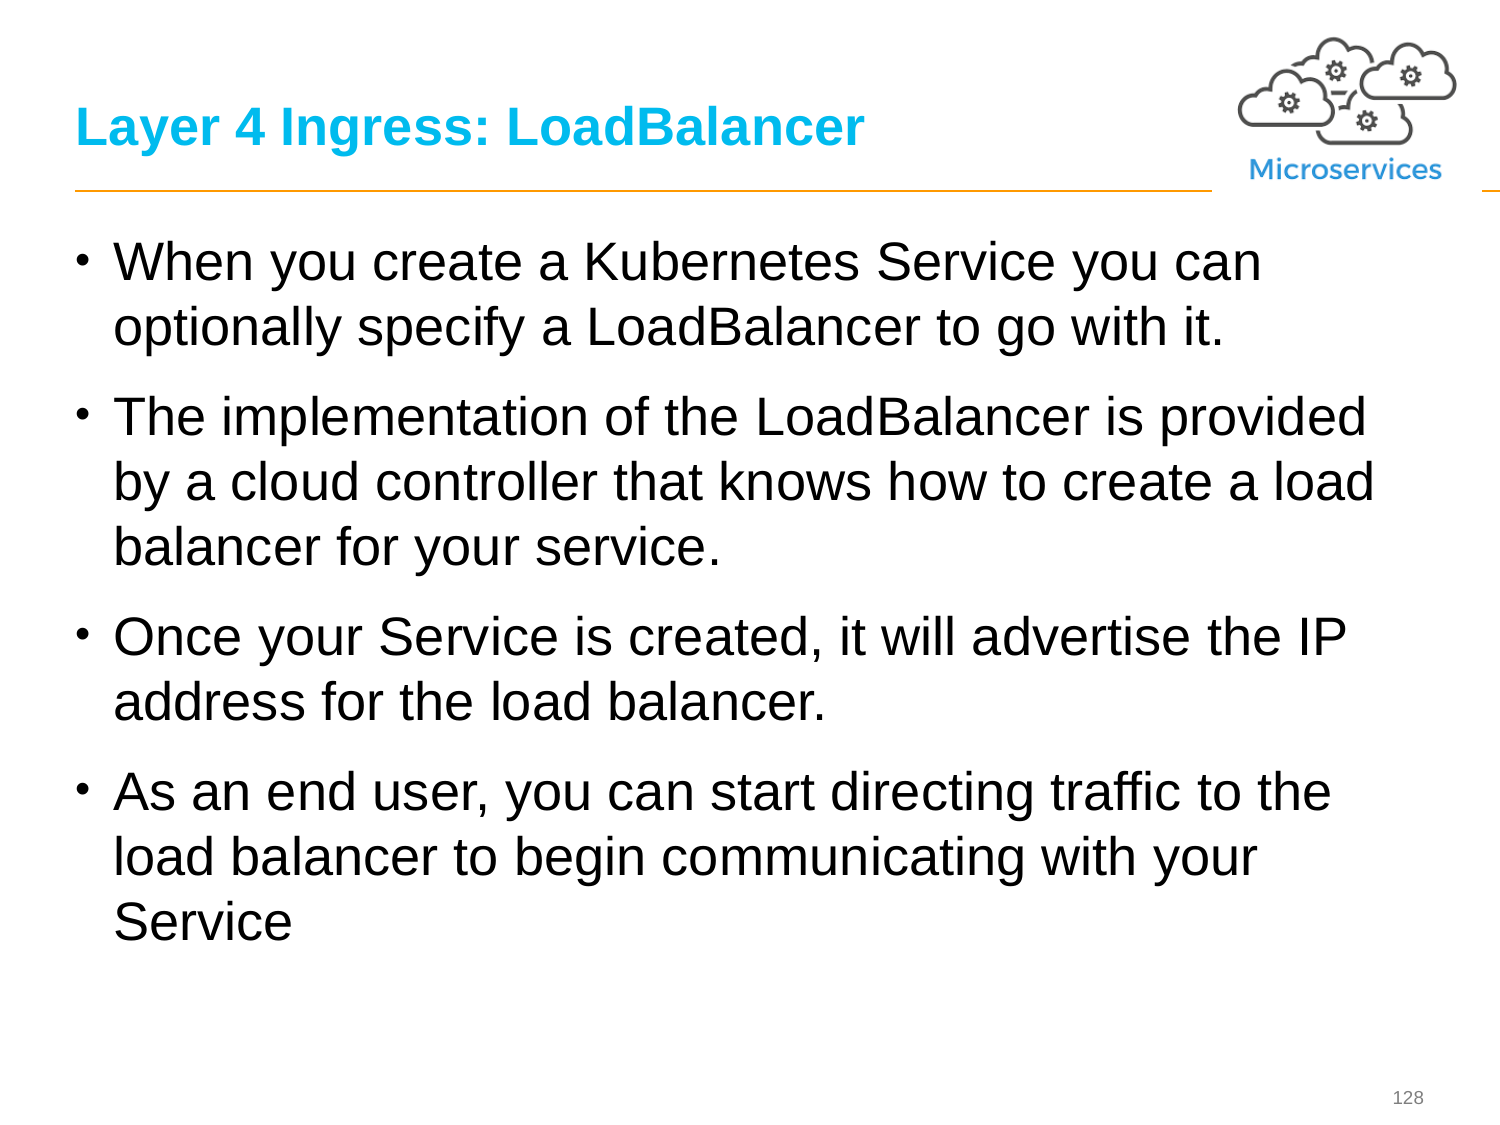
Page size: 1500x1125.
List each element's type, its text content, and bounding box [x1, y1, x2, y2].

list When you create a Kubernetes Service you can optionally specify a LoadBalancer to go with it. The implementation of the LoadBalancer is provided by a cloud controller that knows how to create a load balancer for your service. Once your Service is created, it will advertise the IP address for the load balancer. As an end user, you can start directing traffic to the load balancer to begin communicating with your Service [75, 226, 1425, 1018]
picture [1212, 1, 1482, 203]
title Layer 4 Ingress: LoadBalancer [75, 27, 1422, 157]
